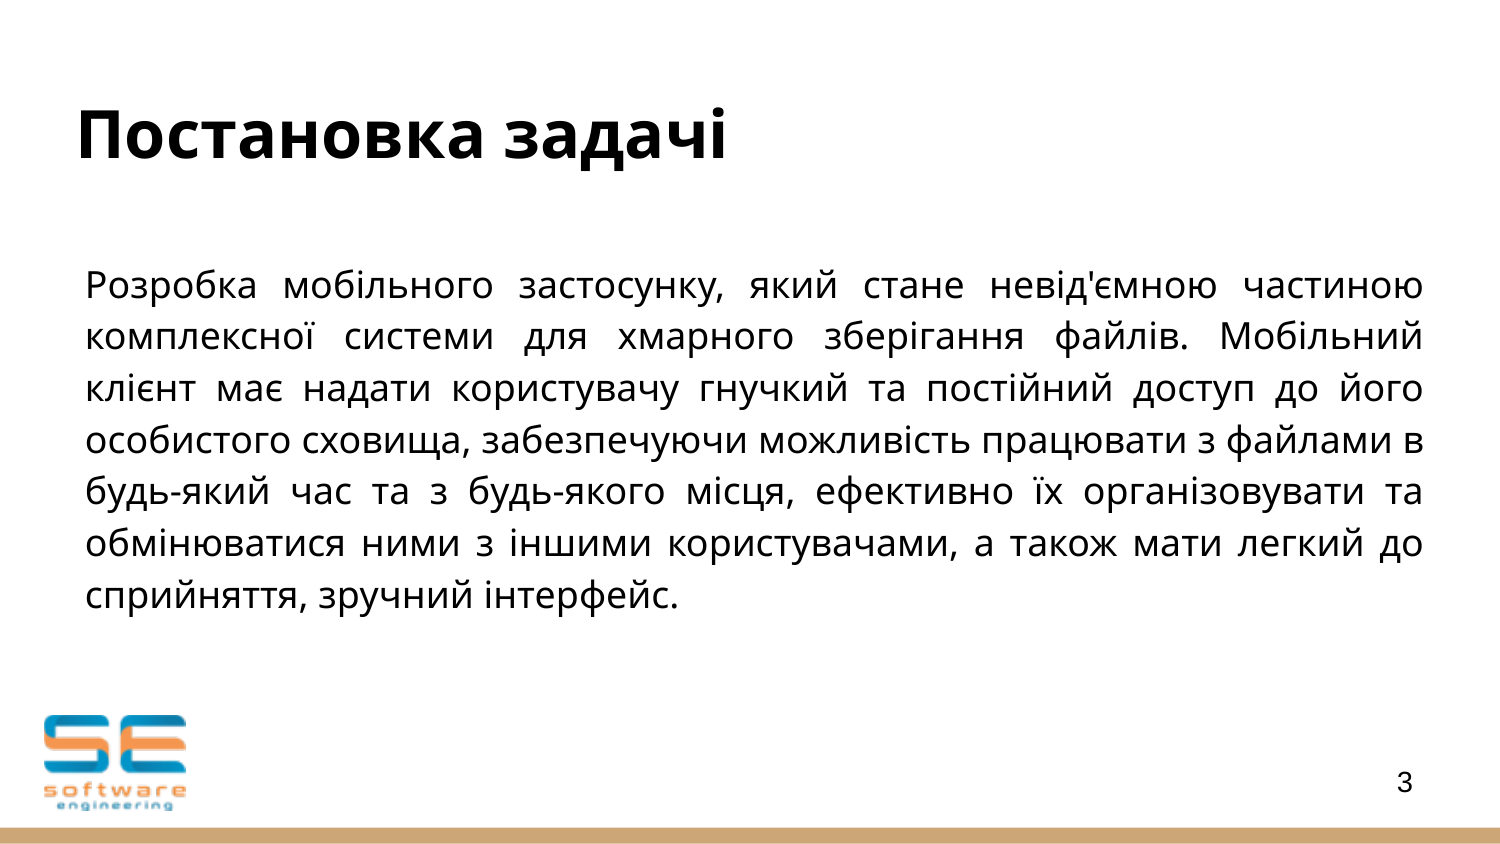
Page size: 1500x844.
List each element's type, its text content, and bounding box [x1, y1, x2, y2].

picture [43, 714, 186, 811]
title Постановка задачі [60, 50, 1458, 187]
text_box 3 [1382, 755, 1500, 806]
list Розробка мобільного застосунку, який стане невід'ємною частиною комплексної системи для хмарного зберігання файлів. Мобільний клієнт має надати користувачу гнучкий та постійний доступ до його особистого сховища, забезпечуючи можливість працювати з файлами в будь-який час та з будь-якого місця, ефективно їх організовувати та обмінюватися ними з іншими користувачами, а також мати легкий до сприйняття, зручний інтерфейс. [51, 124, 1440, 745]
